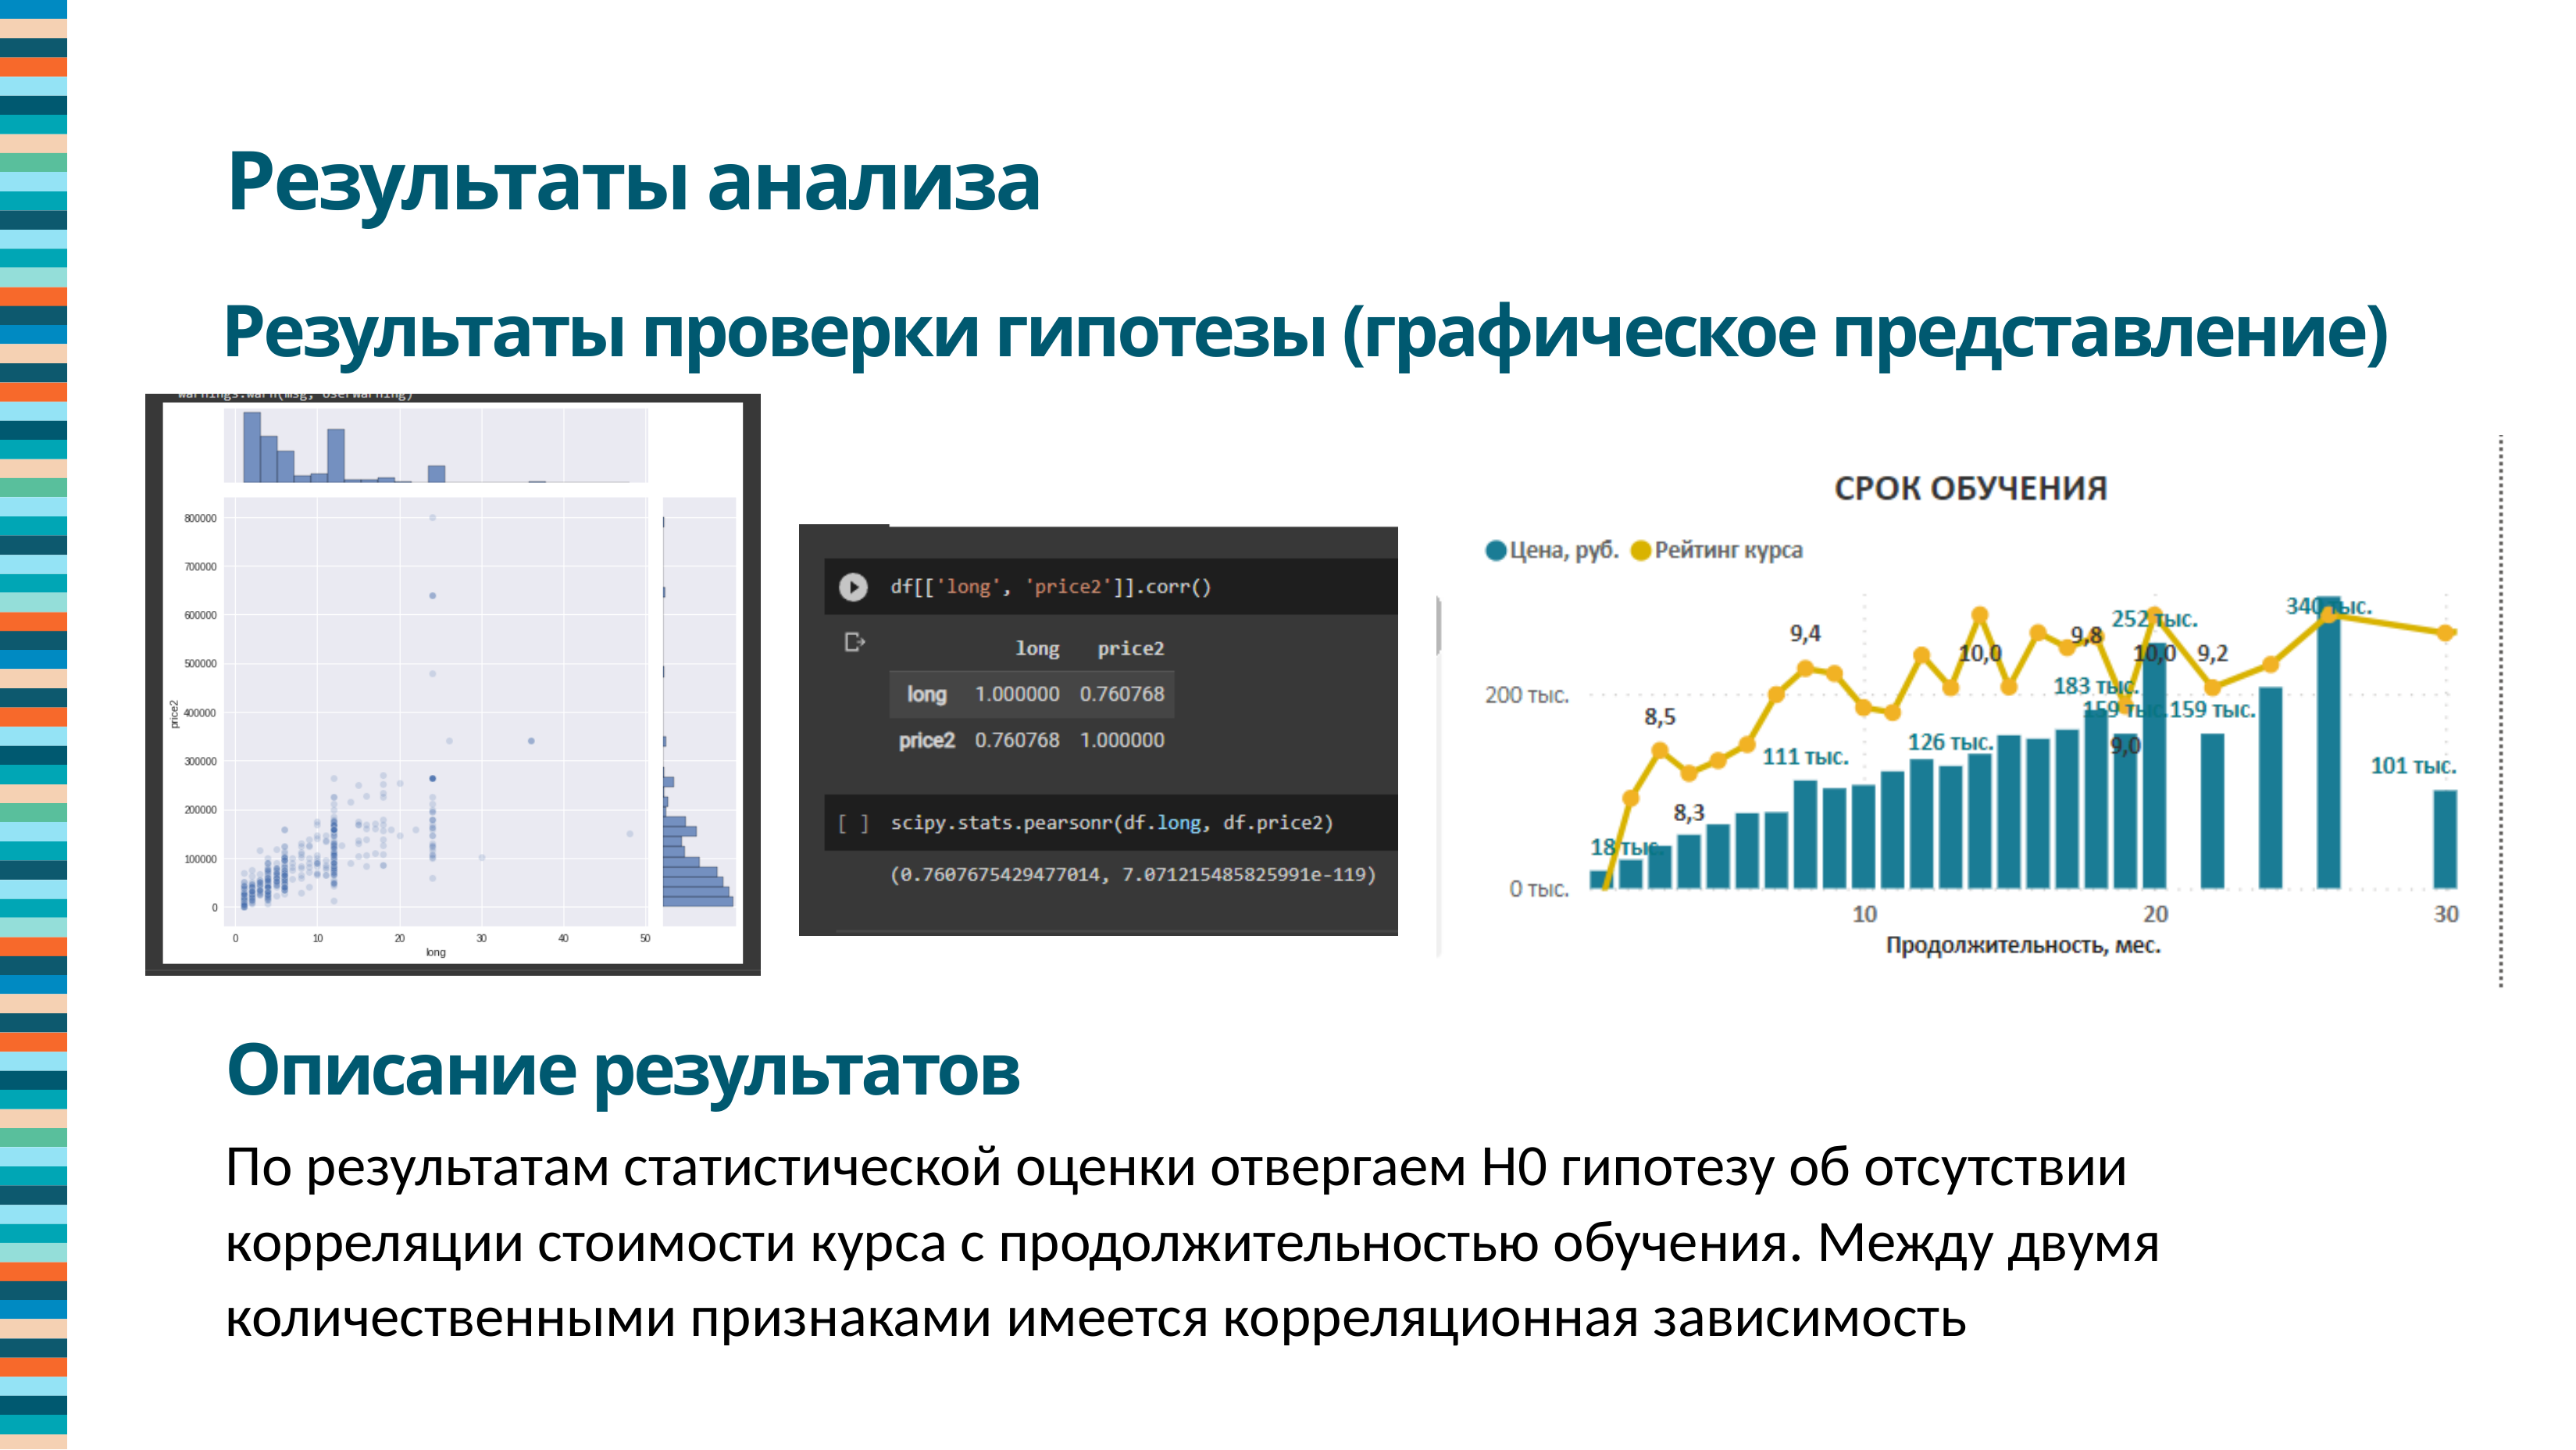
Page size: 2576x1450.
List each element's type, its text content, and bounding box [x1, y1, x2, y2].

picture [145, 394, 762, 976]
text_box Результаты анализа [213, 116, 2138, 232]
text_box Описание результатов По результатам статистической оценки отвергаем Н0 гипотезу об отсутствии корреляции стоимости курса с продолжительностью обучения. Между двумя количественными признаками имеется корреляционная зависимость [213, 1011, 2411, 1354]
picture [799, 524, 1398, 937]
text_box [0, 0, 68, 1450]
text_box Результаты проверки гипотезы (графическое представление) [209, 273, 2407, 377]
picture [1436, 435, 2509, 991]
